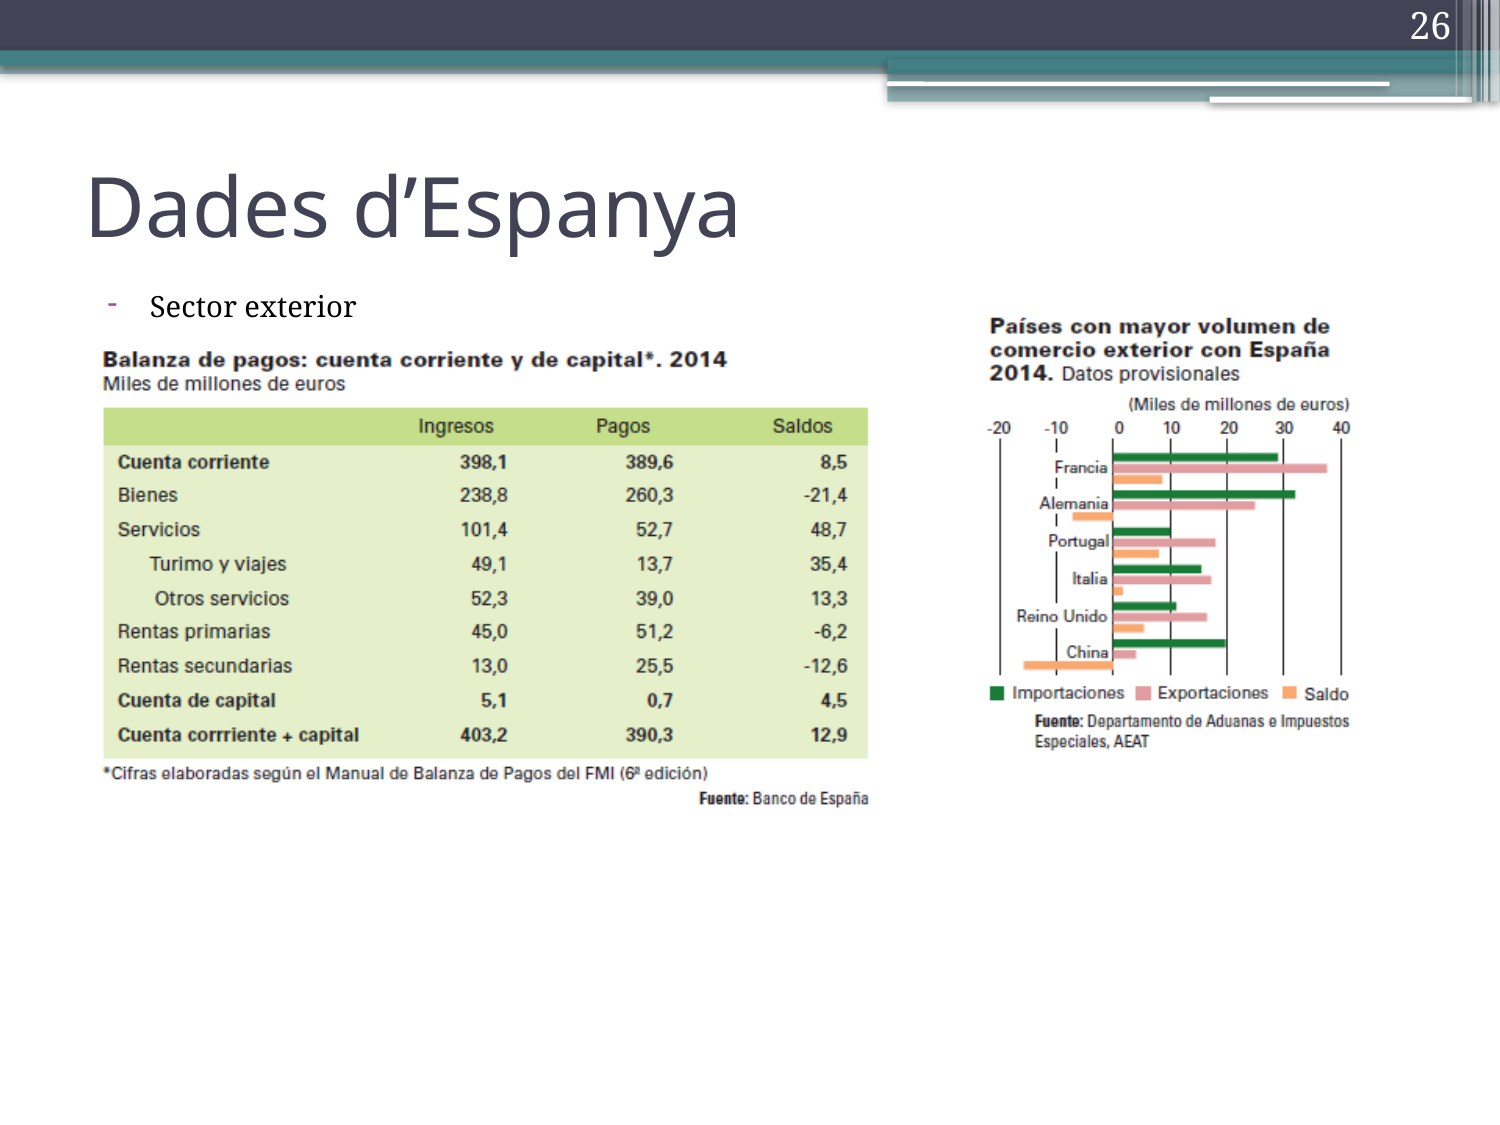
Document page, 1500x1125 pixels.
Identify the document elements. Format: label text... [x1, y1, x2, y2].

title Dades d’Espanya [70, 117, 1421, 293]
picture [81, 339, 887, 814]
slide_number 26 [1341, 0, 1466, 61]
picture [984, 304, 1373, 757]
list Sector exterior [75, 281, 1430, 1125]
